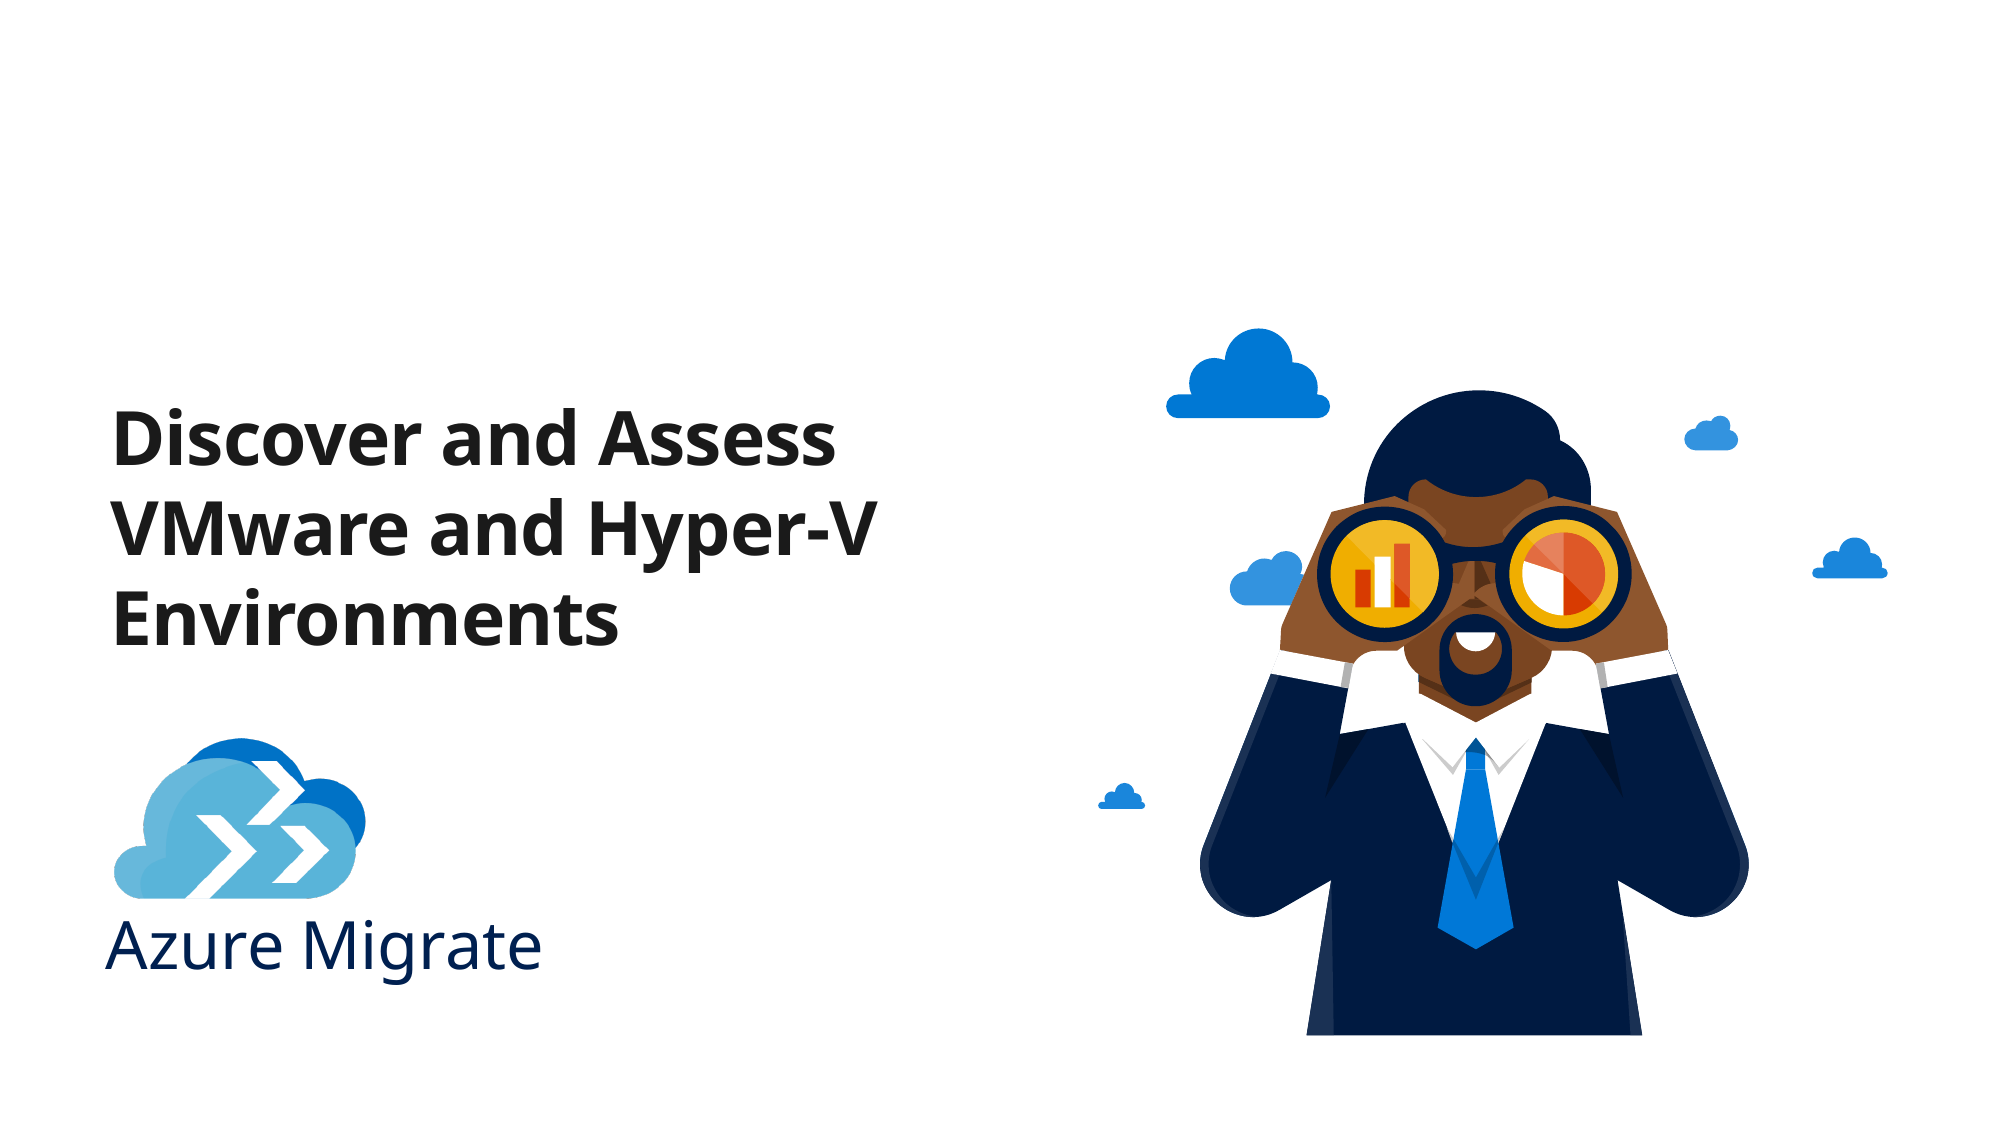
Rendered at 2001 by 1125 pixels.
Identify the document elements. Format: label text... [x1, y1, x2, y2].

picture [85, 738, 394, 901]
text_box Discover and Assess VMware and Hyper-V Environments [95, 383, 779, 547]
text_box Azure Migrate [90, 895, 779, 946]
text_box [779, 207, 2000, 1036]
